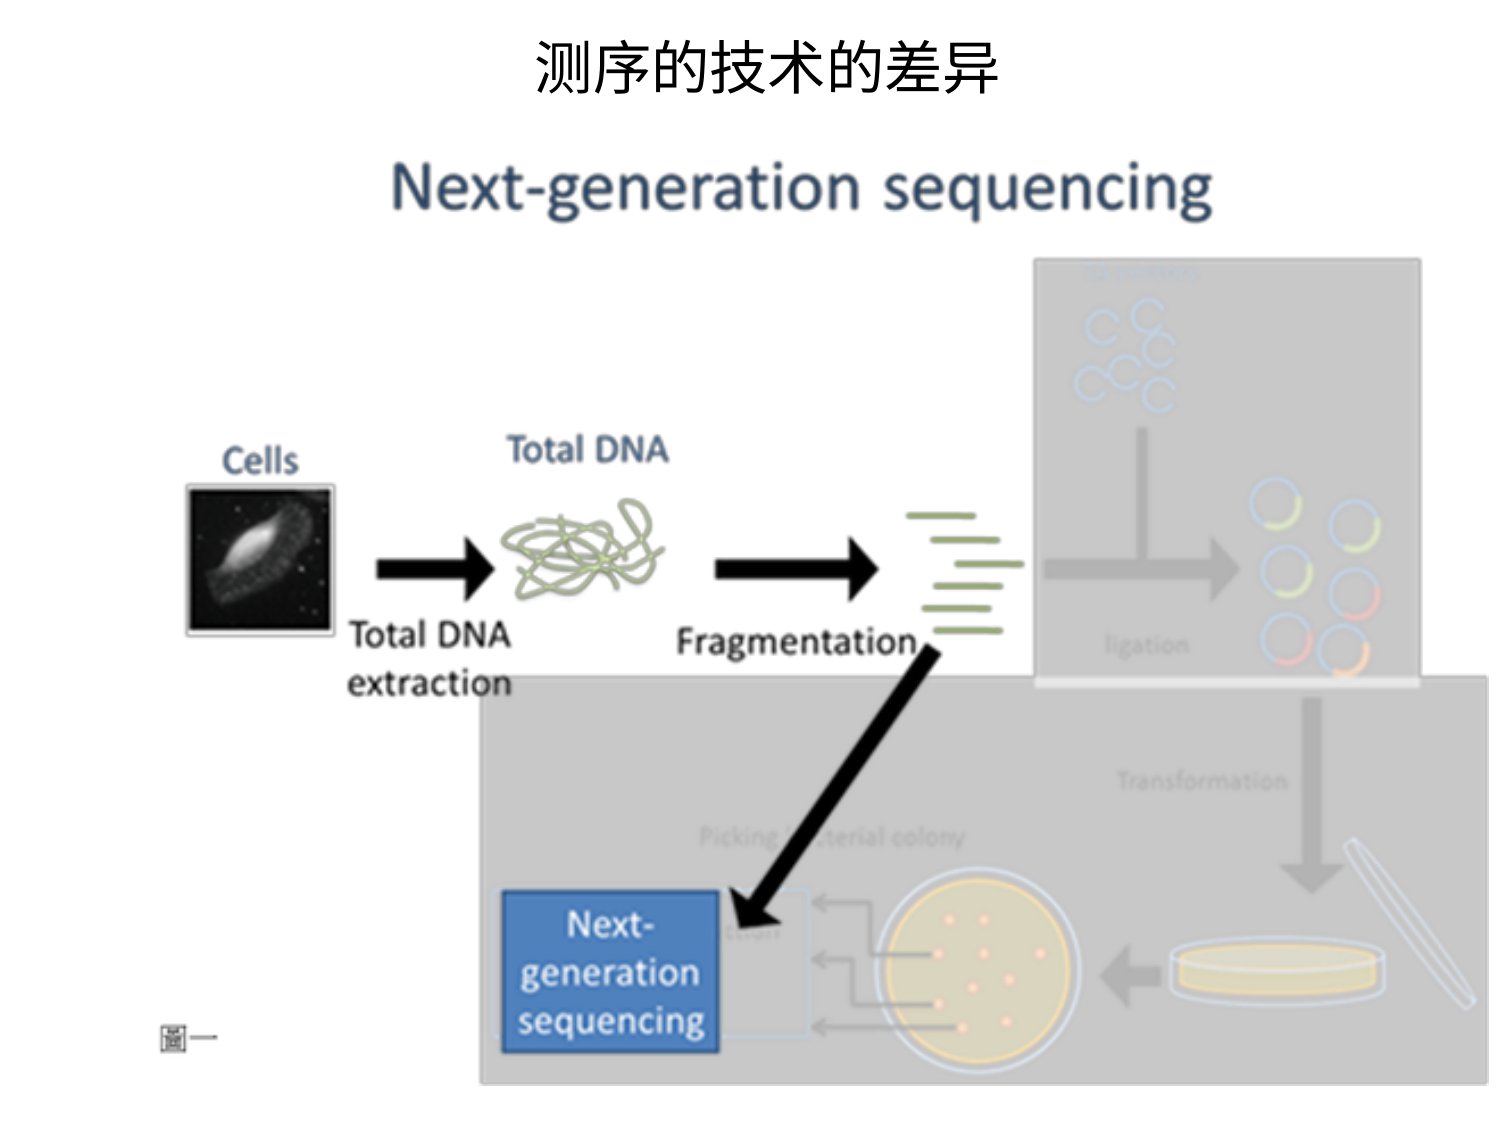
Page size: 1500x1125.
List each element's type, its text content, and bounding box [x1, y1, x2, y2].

text_box 测序的技术的差异 [46, 23, 1415, 109]
picture [124, 119, 1489, 1086]
